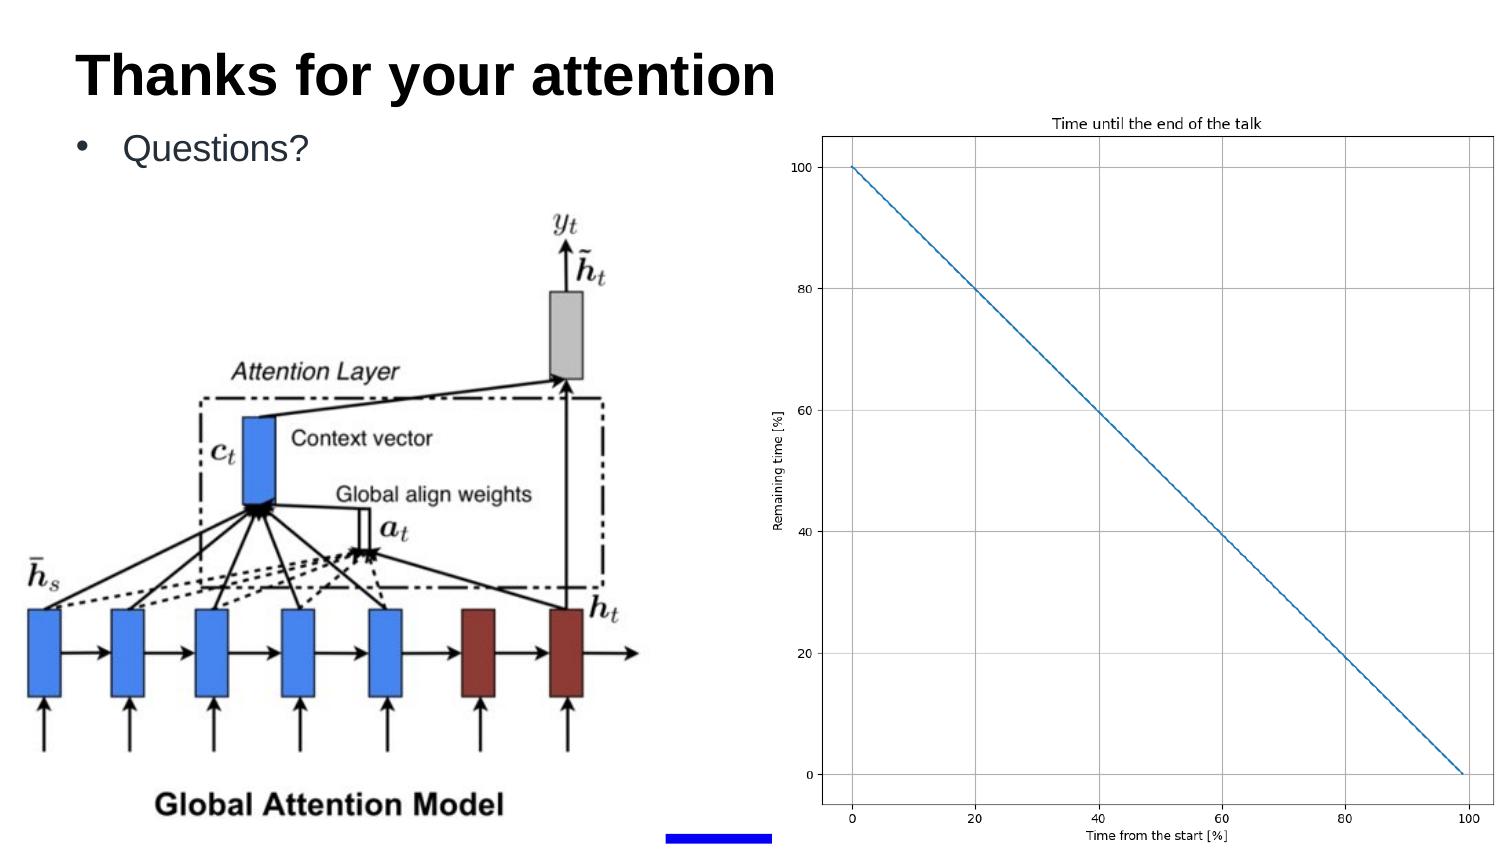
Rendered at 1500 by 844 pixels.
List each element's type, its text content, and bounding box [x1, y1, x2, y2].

picture [0, 179, 666, 844]
list Questions? [75, 115, 766, 177]
title Thanks for your attention [75, 37, 1425, 115]
picture [771, 109, 1500, 844]
